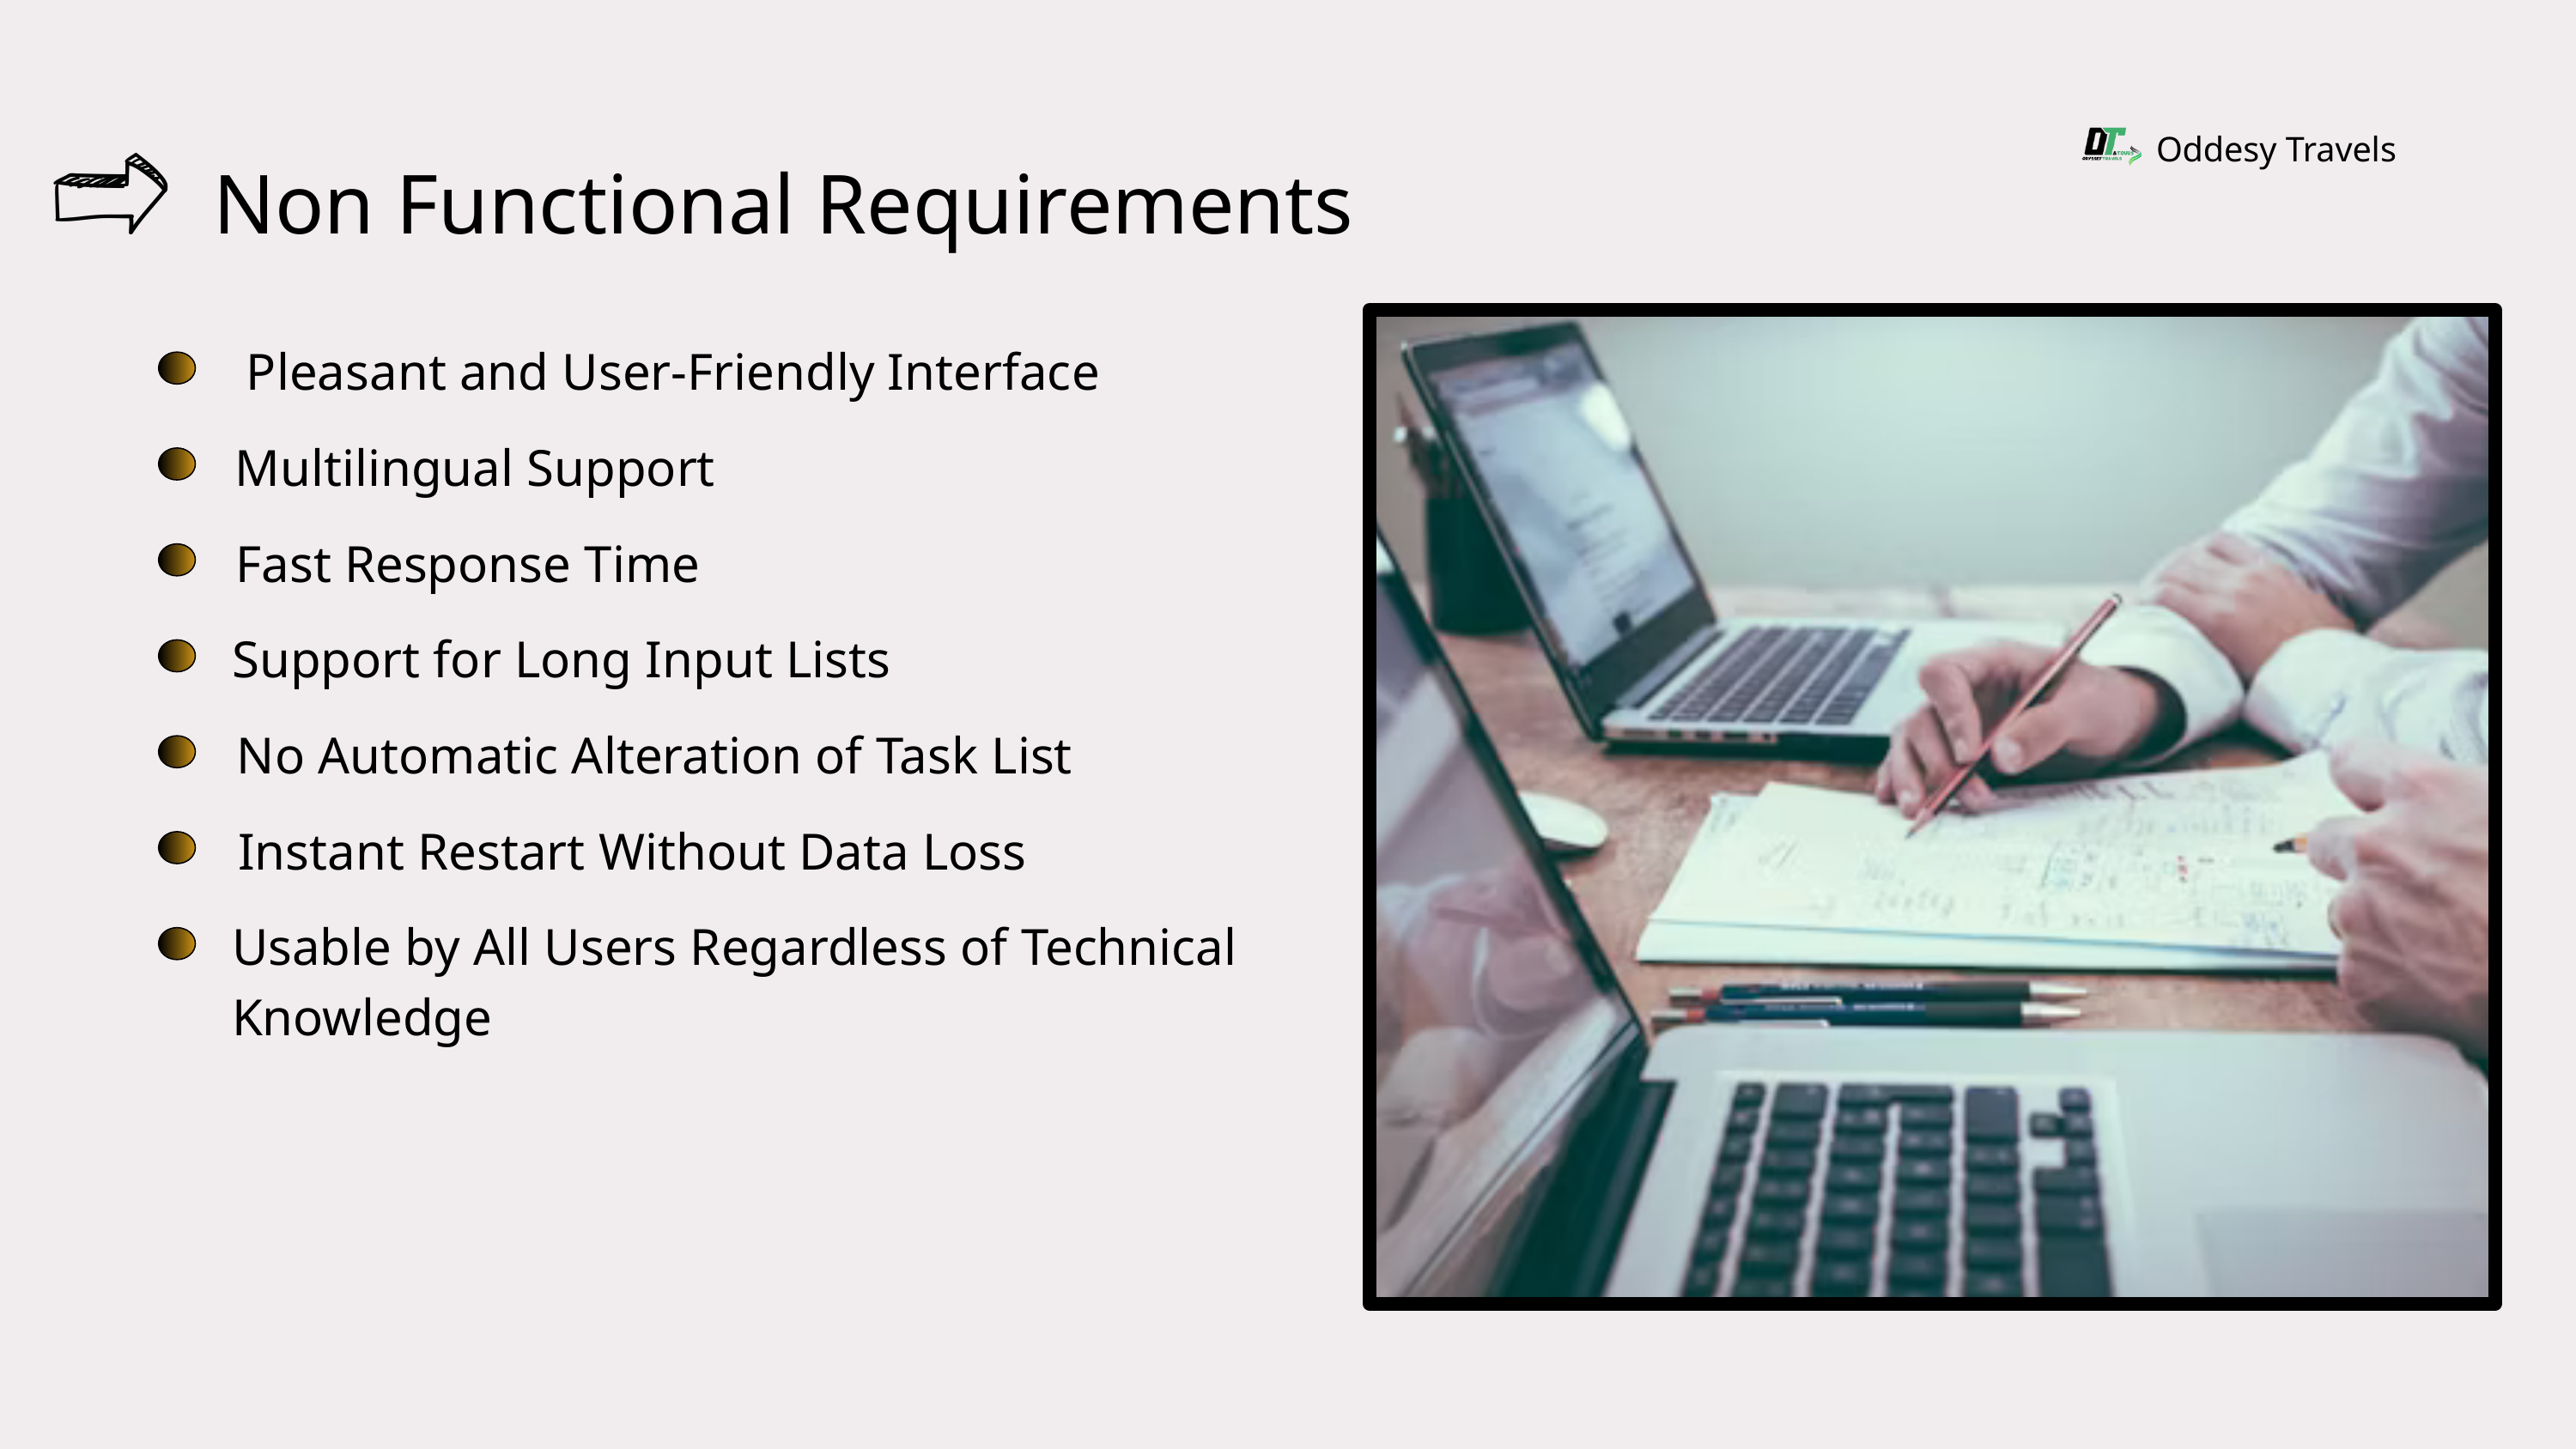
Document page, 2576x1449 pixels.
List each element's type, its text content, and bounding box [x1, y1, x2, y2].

text_box Multilingual Support [158, 426, 805, 496]
text_box Usable by All Users Regardless of Technical Knowledge [232, 905, 1334, 1046]
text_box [158, 447, 196, 481]
text_box Pleasant and User-Friendly Interface [232, 330, 1115, 401]
text_box Fast Response Time [144, 522, 792, 592]
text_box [158, 831, 196, 864]
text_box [158, 640, 196, 672]
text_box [2068, 94, 2432, 183]
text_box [53, 144, 1379, 243]
text_box No Automatic Alteration of Task List [195, 713, 1115, 785]
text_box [158, 735, 196, 768]
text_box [158, 351, 196, 385]
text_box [158, 543, 196, 577]
text_box Instant Restart Without Data Loss [195, 809, 1072, 881]
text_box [158, 927, 196, 961]
text_box [1369, 309, 2495, 1304]
text_box Support for Long Input Lists [158, 618, 966, 688]
